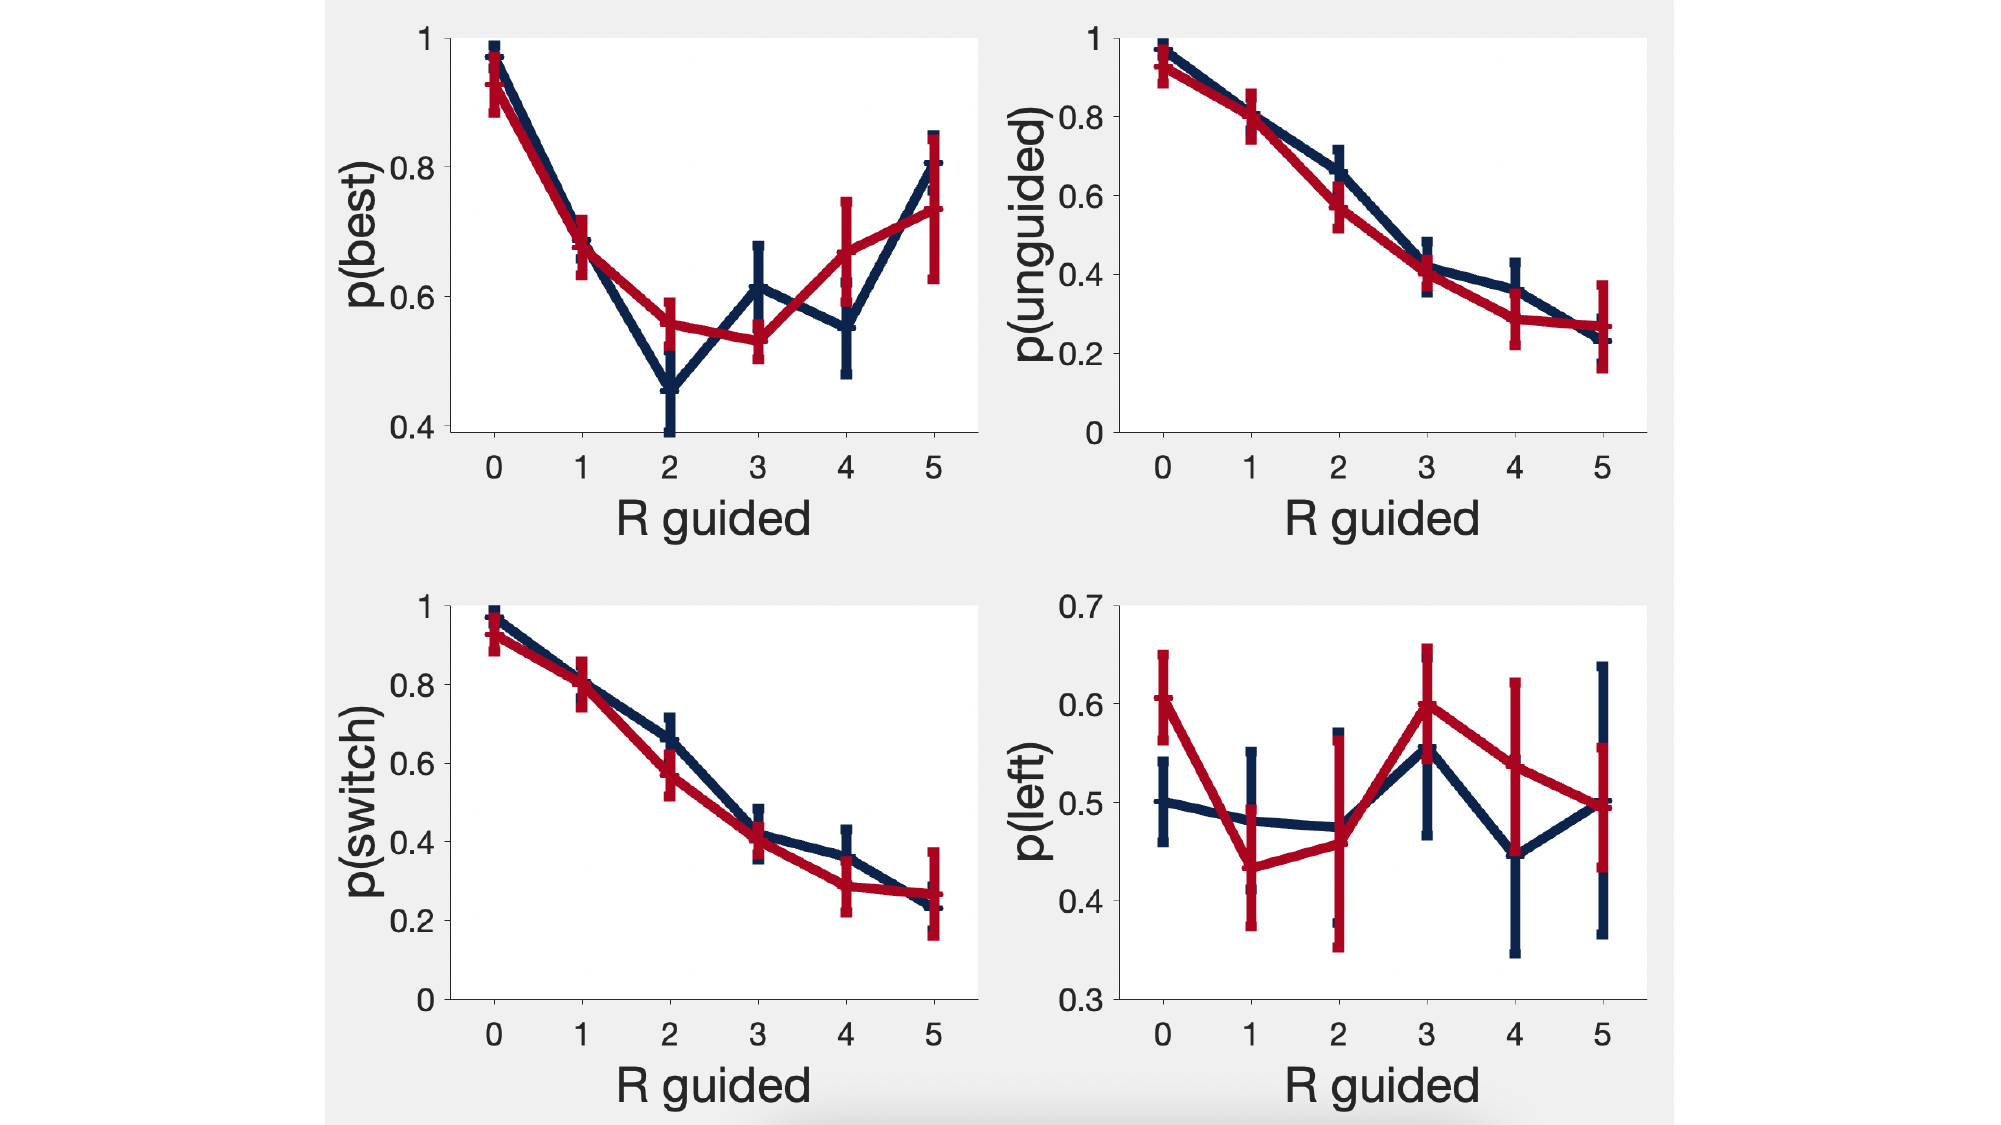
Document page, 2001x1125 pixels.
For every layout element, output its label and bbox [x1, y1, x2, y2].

picture [325, 0, 1675, 1125]
